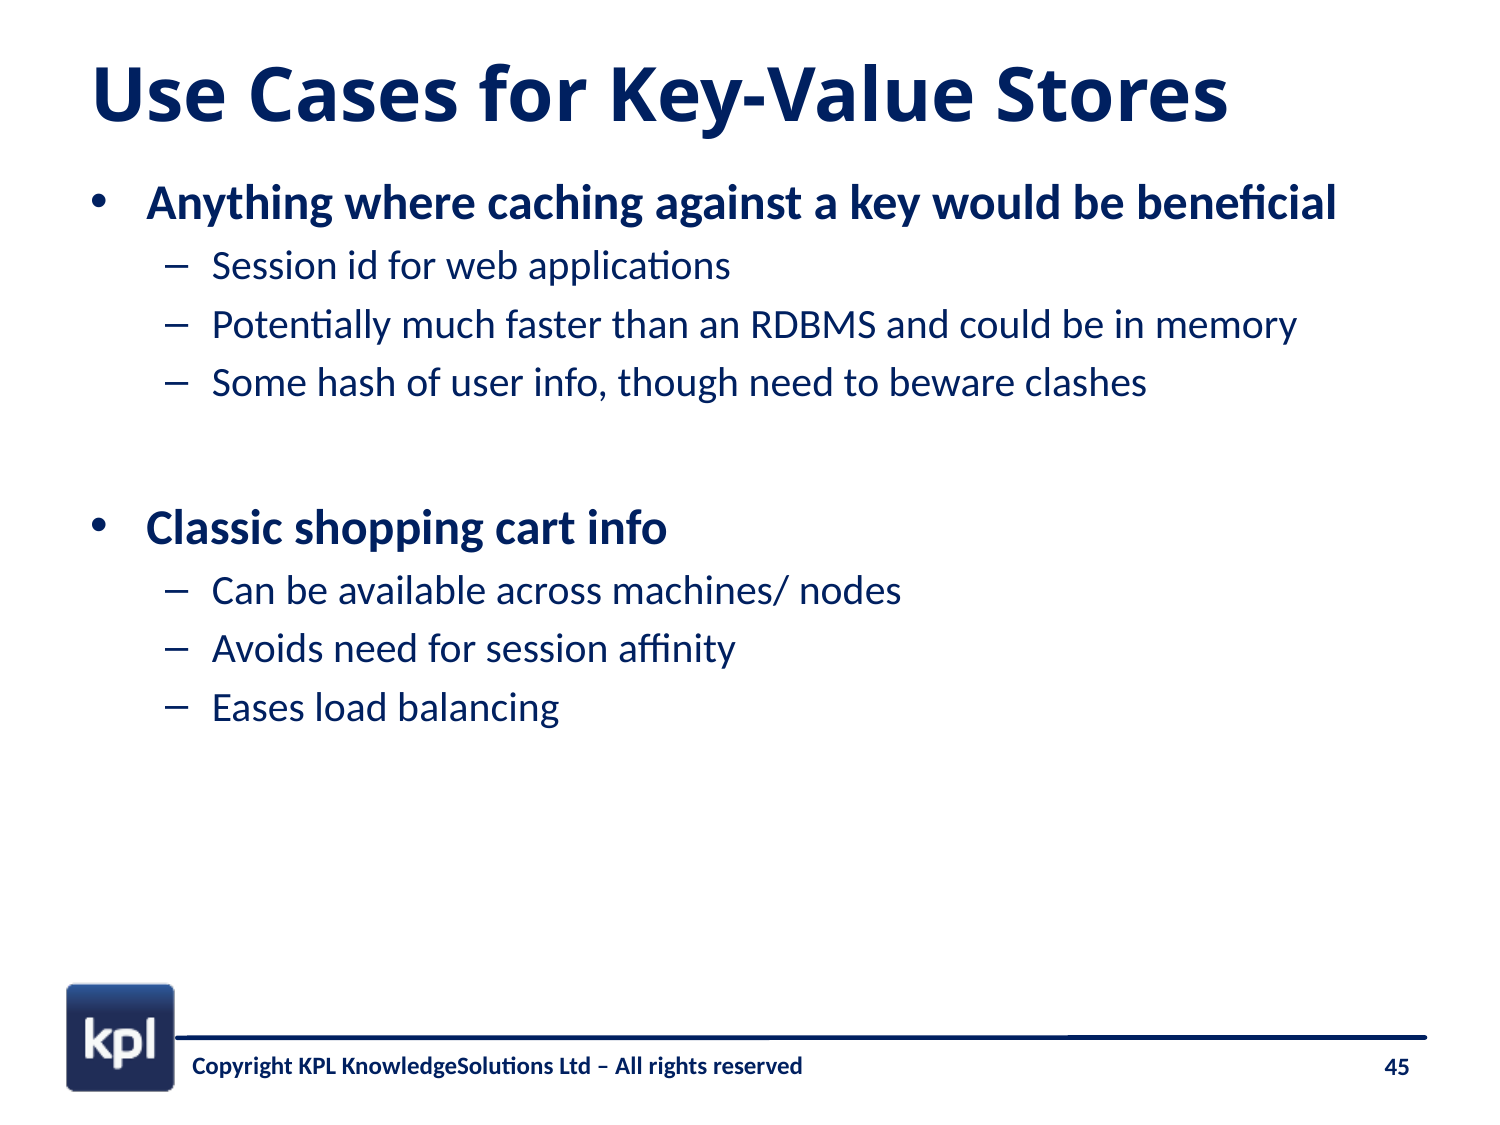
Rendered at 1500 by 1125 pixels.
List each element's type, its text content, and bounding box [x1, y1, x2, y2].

picture [62, 980, 178, 1095]
footer Copyright KPL KnowledgeSolutions Ltd – All rights reserved [177, 1050, 963, 1110]
list Anything where caching against a key would be beneficial Session id for web applications Potentially much faster than an RDBMS and could be in memory Some hash of user info, though need to beware clashes Classic shopping cart info Can be available across machines/ nodes Avoids need for session affinity Eases load balancing [75, 162, 1425, 1013]
title Use Cases for Key-Value Stores [75, 45, 1471, 138]
slide_number 45 [987, 1042, 1425, 1103]
